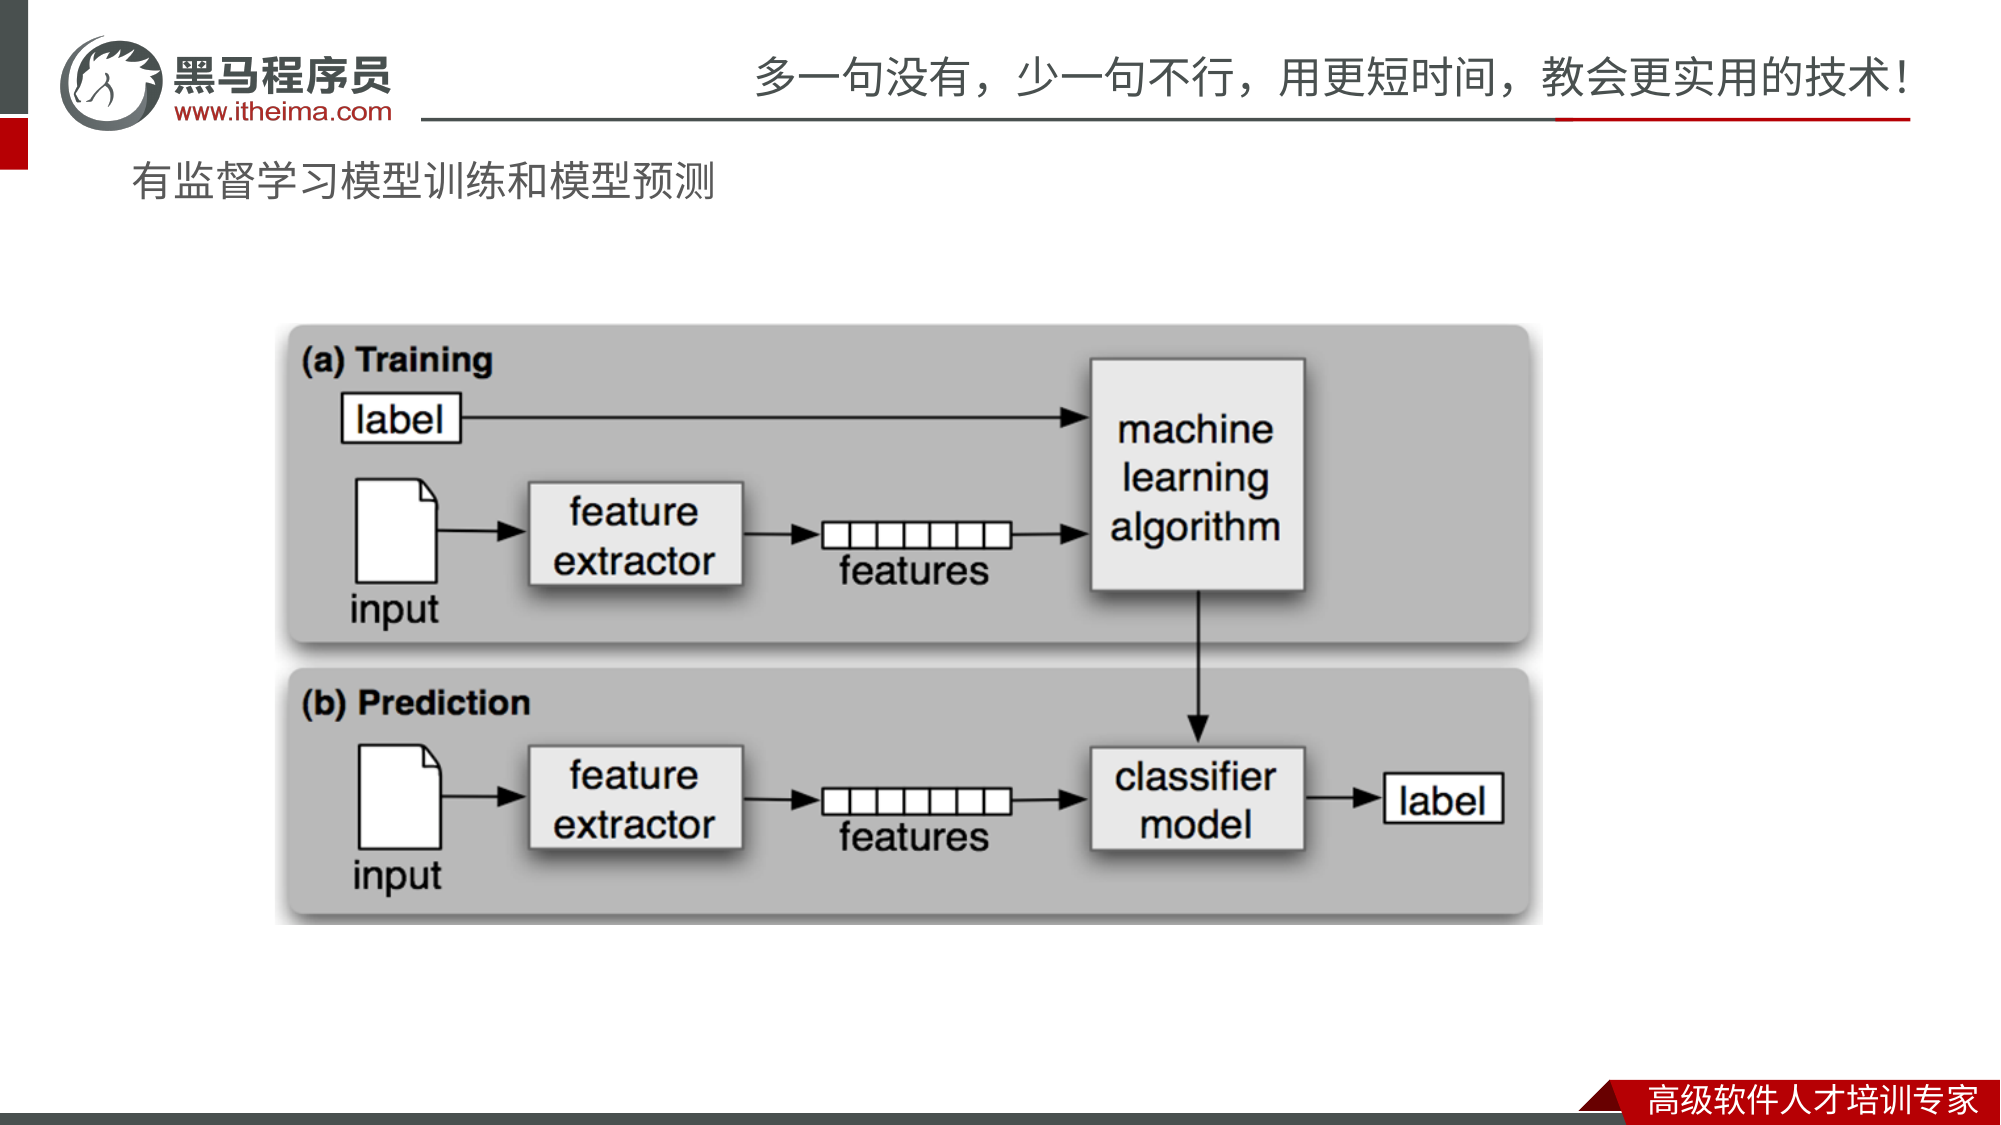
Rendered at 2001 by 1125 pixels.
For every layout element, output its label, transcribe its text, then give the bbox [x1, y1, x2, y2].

title 有监督学习模型训练和模型预测 [116, 137, 1581, 223]
picture [274, 323, 1544, 926]
picture [14, 0, 453, 179]
